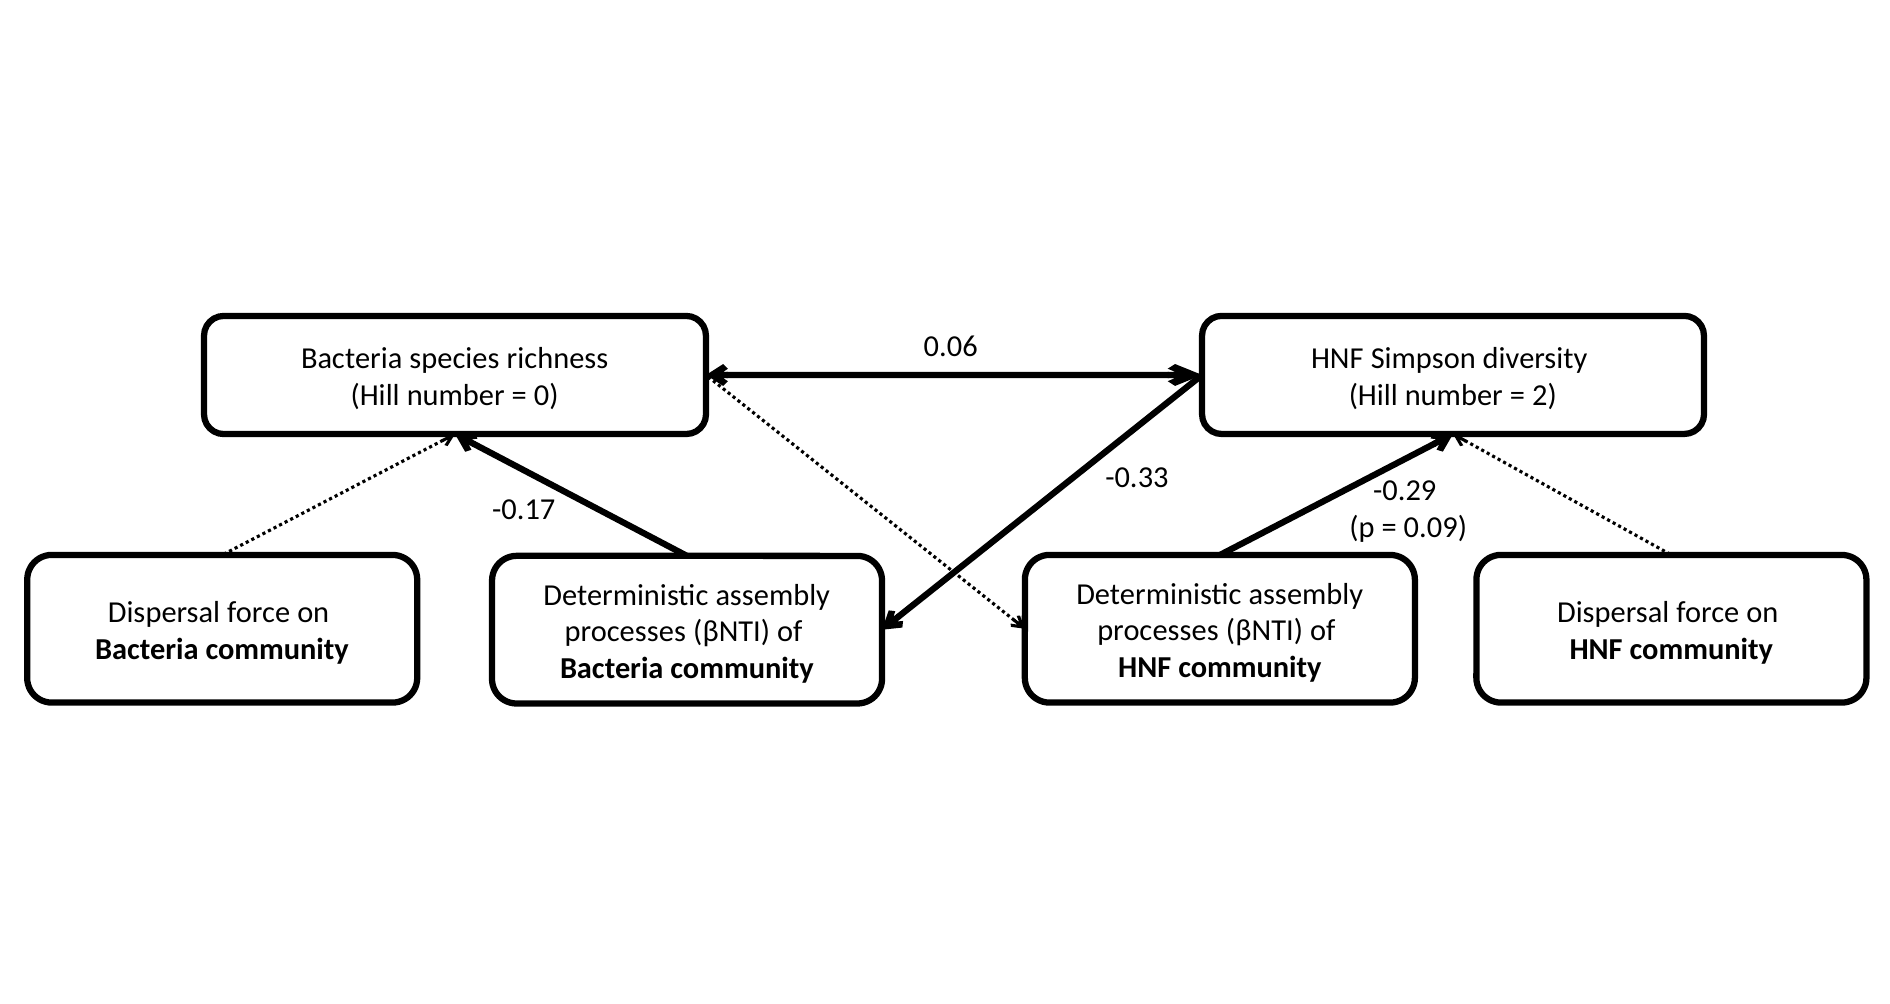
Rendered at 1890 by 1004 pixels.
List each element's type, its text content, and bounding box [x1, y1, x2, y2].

text_box Dispersal force on Bacteria community [26, 553, 419, 704]
text_box 0.06 [908, 319, 993, 371]
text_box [1219, 433, 1453, 555]
text_box Deterministic assembly processes (βNTI) of Bacteria community [490, 554, 884, 705]
text_box Dispersal force on HNF community [1475, 553, 1868, 704]
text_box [705, 375, 1025, 629]
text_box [455, 434, 688, 556]
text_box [222, 434, 455, 555]
text_box Deterministic assembly processes (βNTI) of HNF community [1023, 553, 1416, 704]
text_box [1453, 433, 1672, 555]
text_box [882, 374, 1203, 630]
text_box Bacteria species richness (Hill number = 0) [203, 314, 708, 435]
text_box HNF Simpson diversity (Hill number = 2) [1201, 314, 1706, 435]
